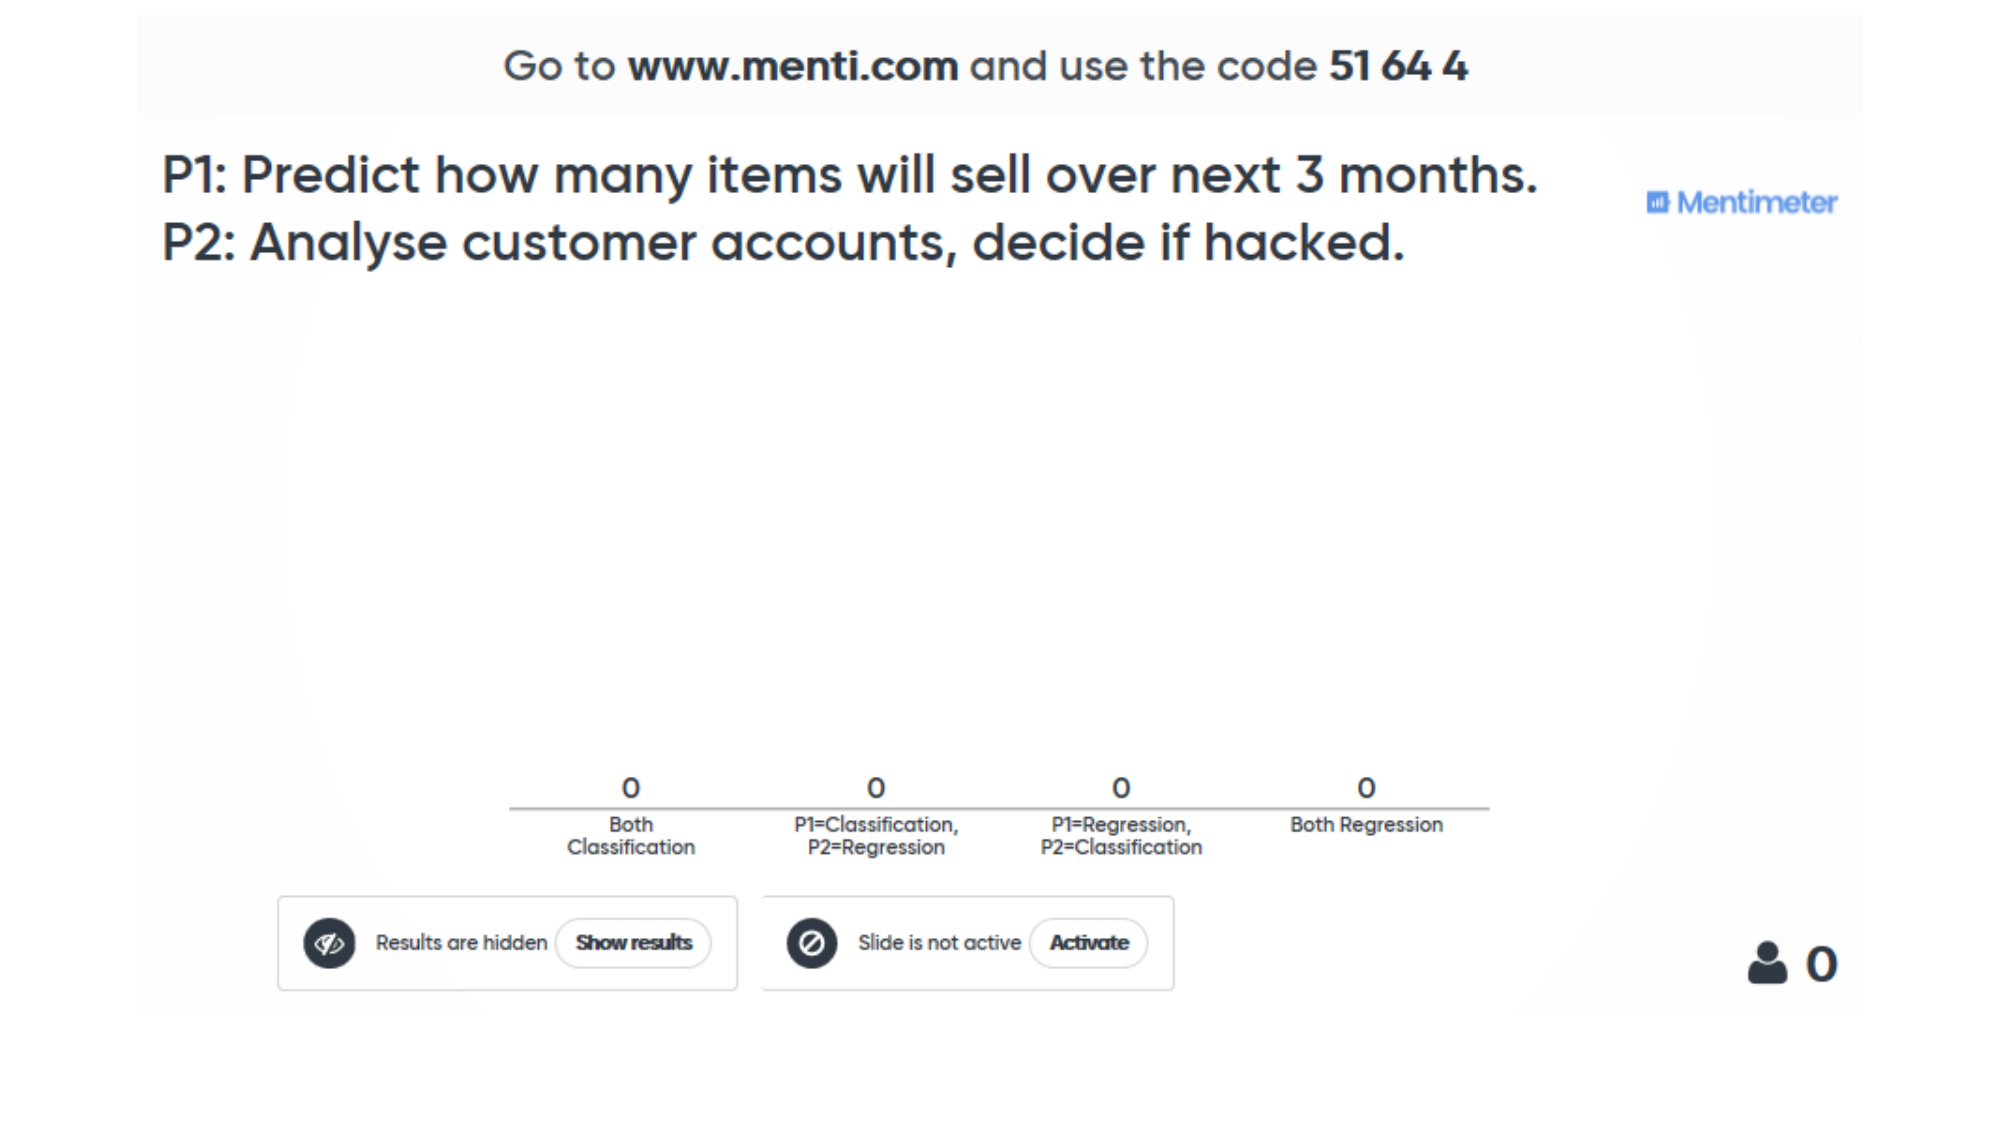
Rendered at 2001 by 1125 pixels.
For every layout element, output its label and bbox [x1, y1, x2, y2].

picture [137, 15, 1863, 1014]
